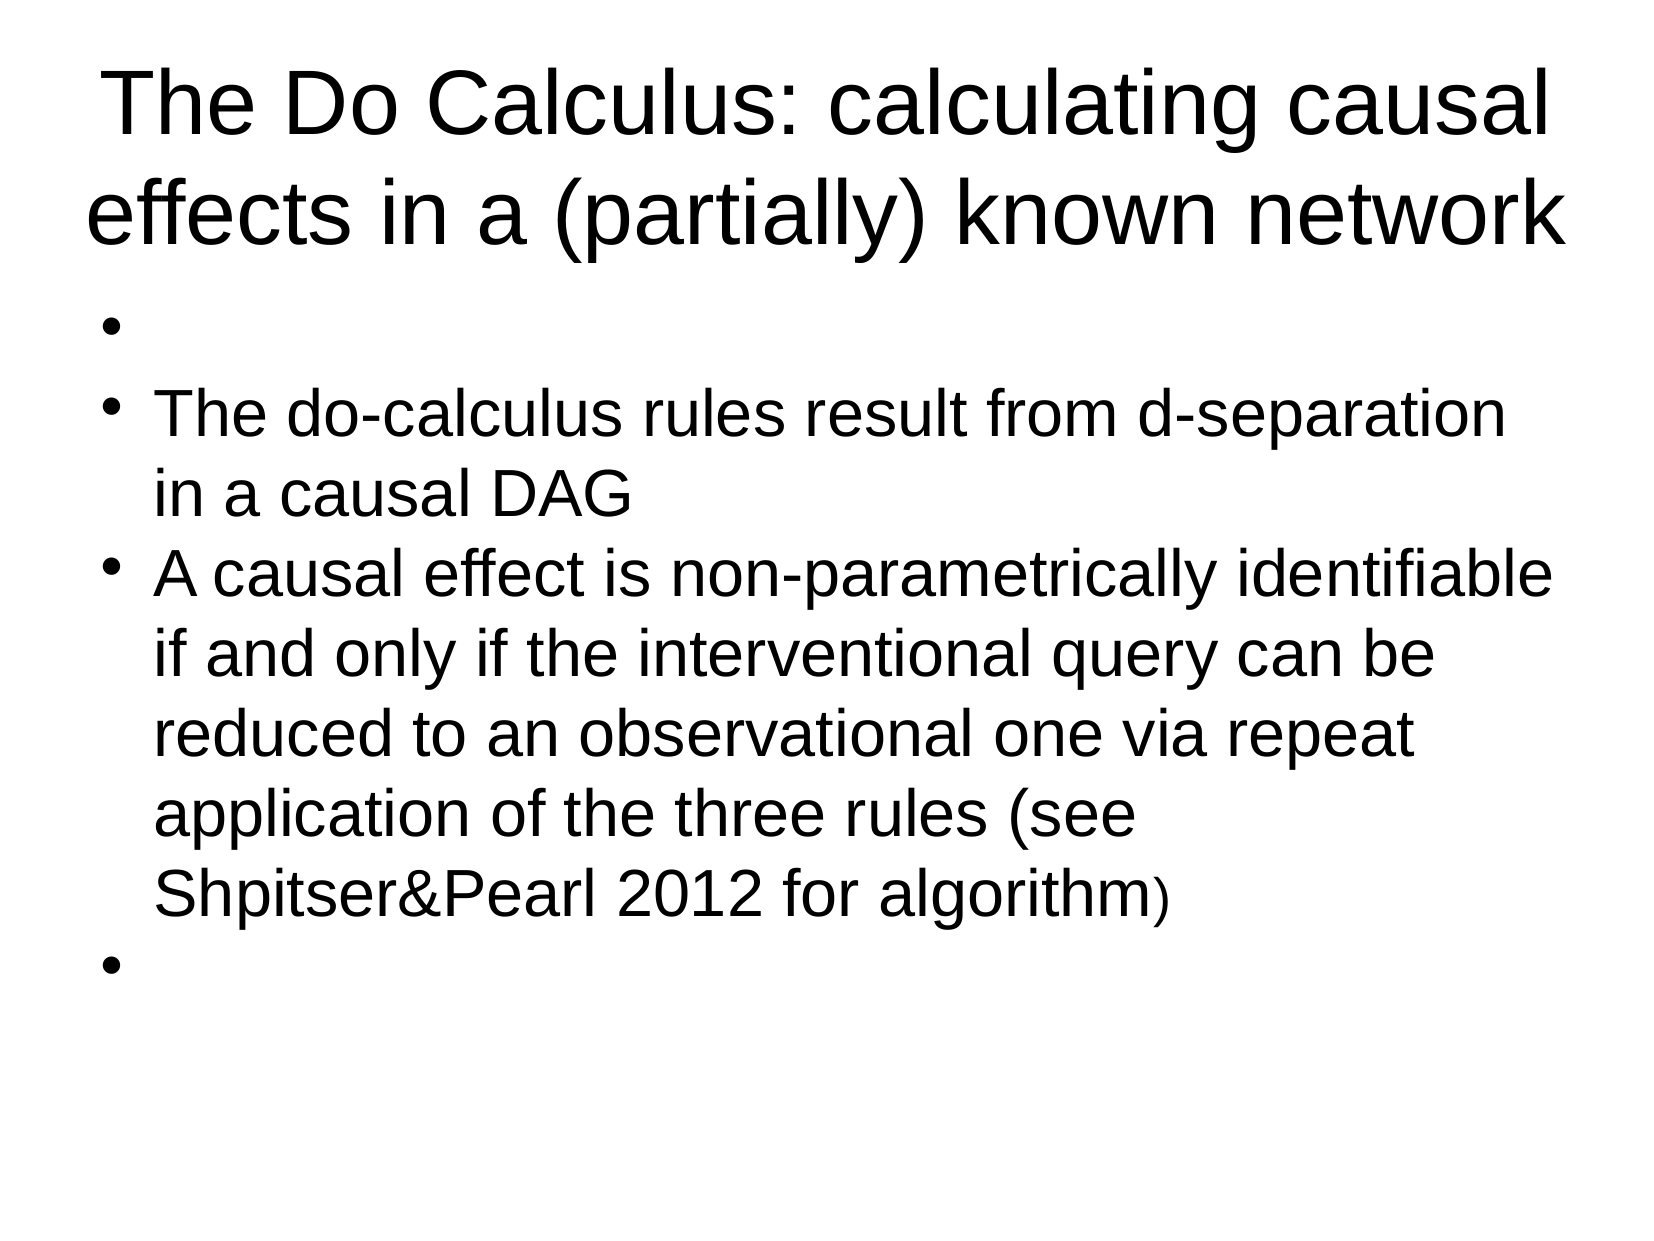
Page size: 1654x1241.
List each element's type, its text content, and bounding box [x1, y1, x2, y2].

text_box The do-calculus rules result from d-separation in a causal DAG A causal effect is non-parametrically identifiable if and only if the interventional query can be reduced to an observational one via repeat application of the three rules (see Shpitser&Pearl 2012 for algorithm) [82, 290, 1571, 1010]
text_box The Do Calculus: calculating causal effects in a (partially) known network [82, 49, 1571, 257]
